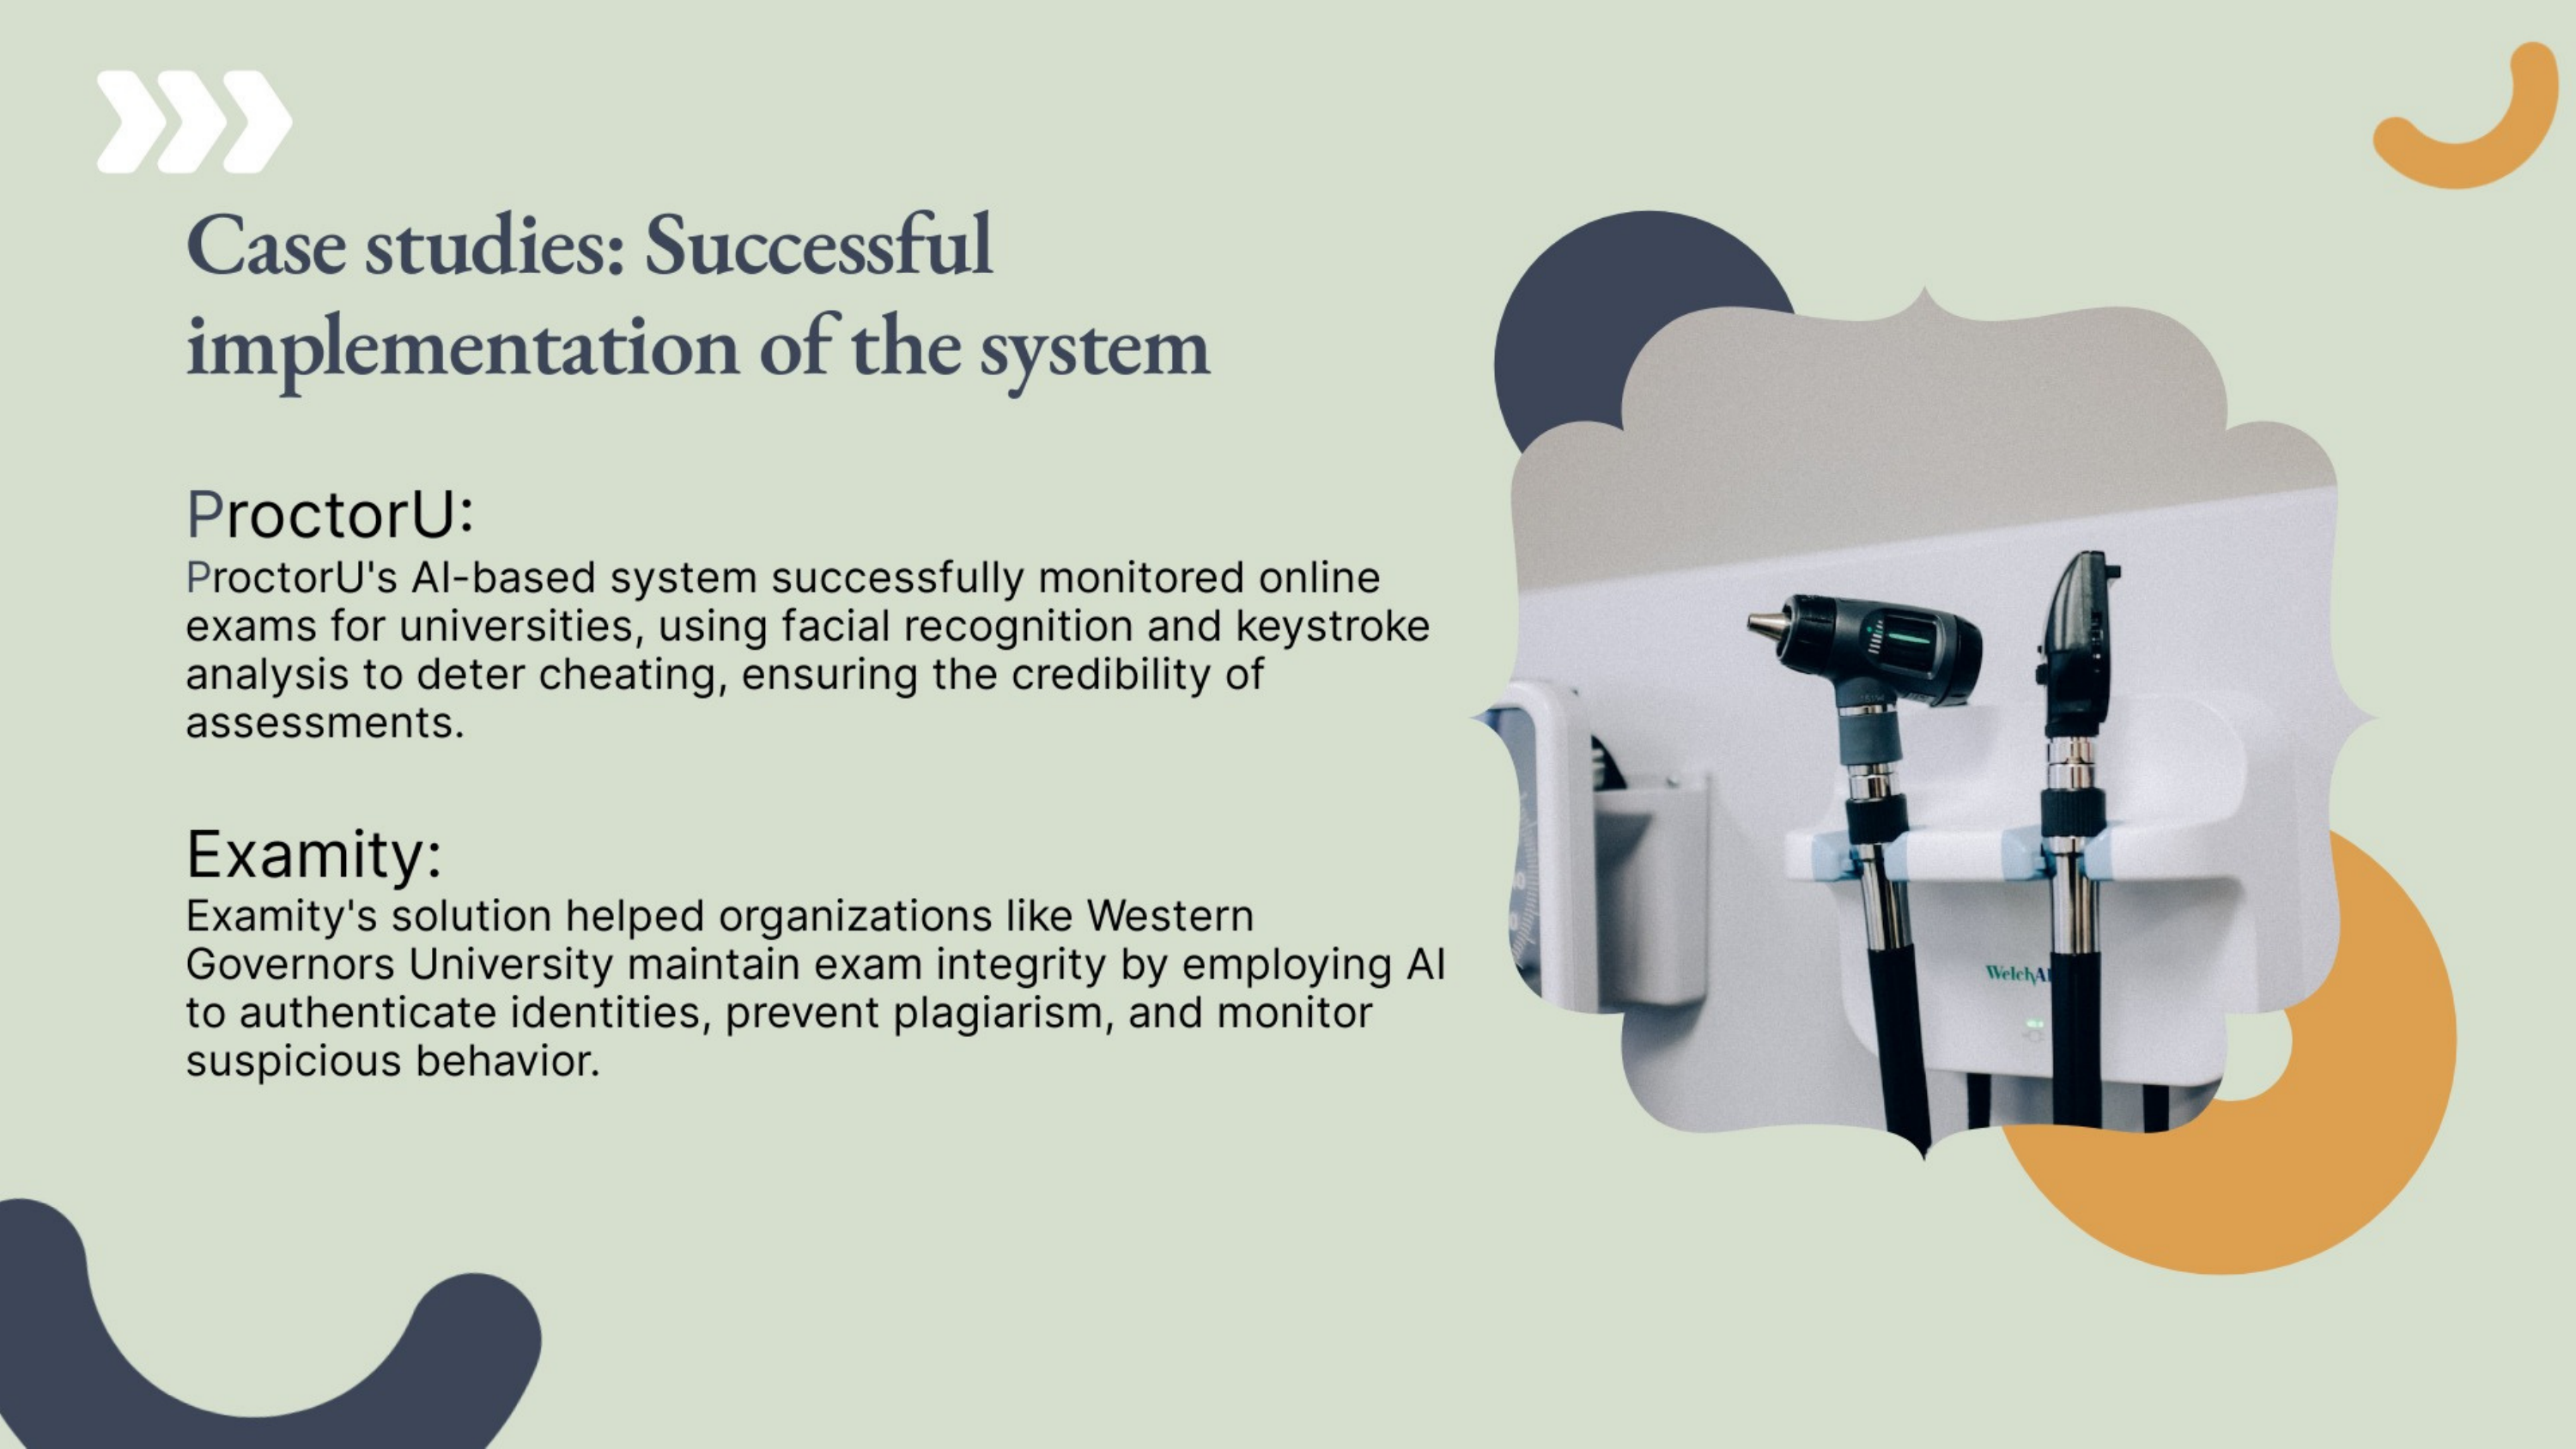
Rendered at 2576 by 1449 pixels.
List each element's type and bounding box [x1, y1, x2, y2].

text_box [0, 0, 2576, 1449]
